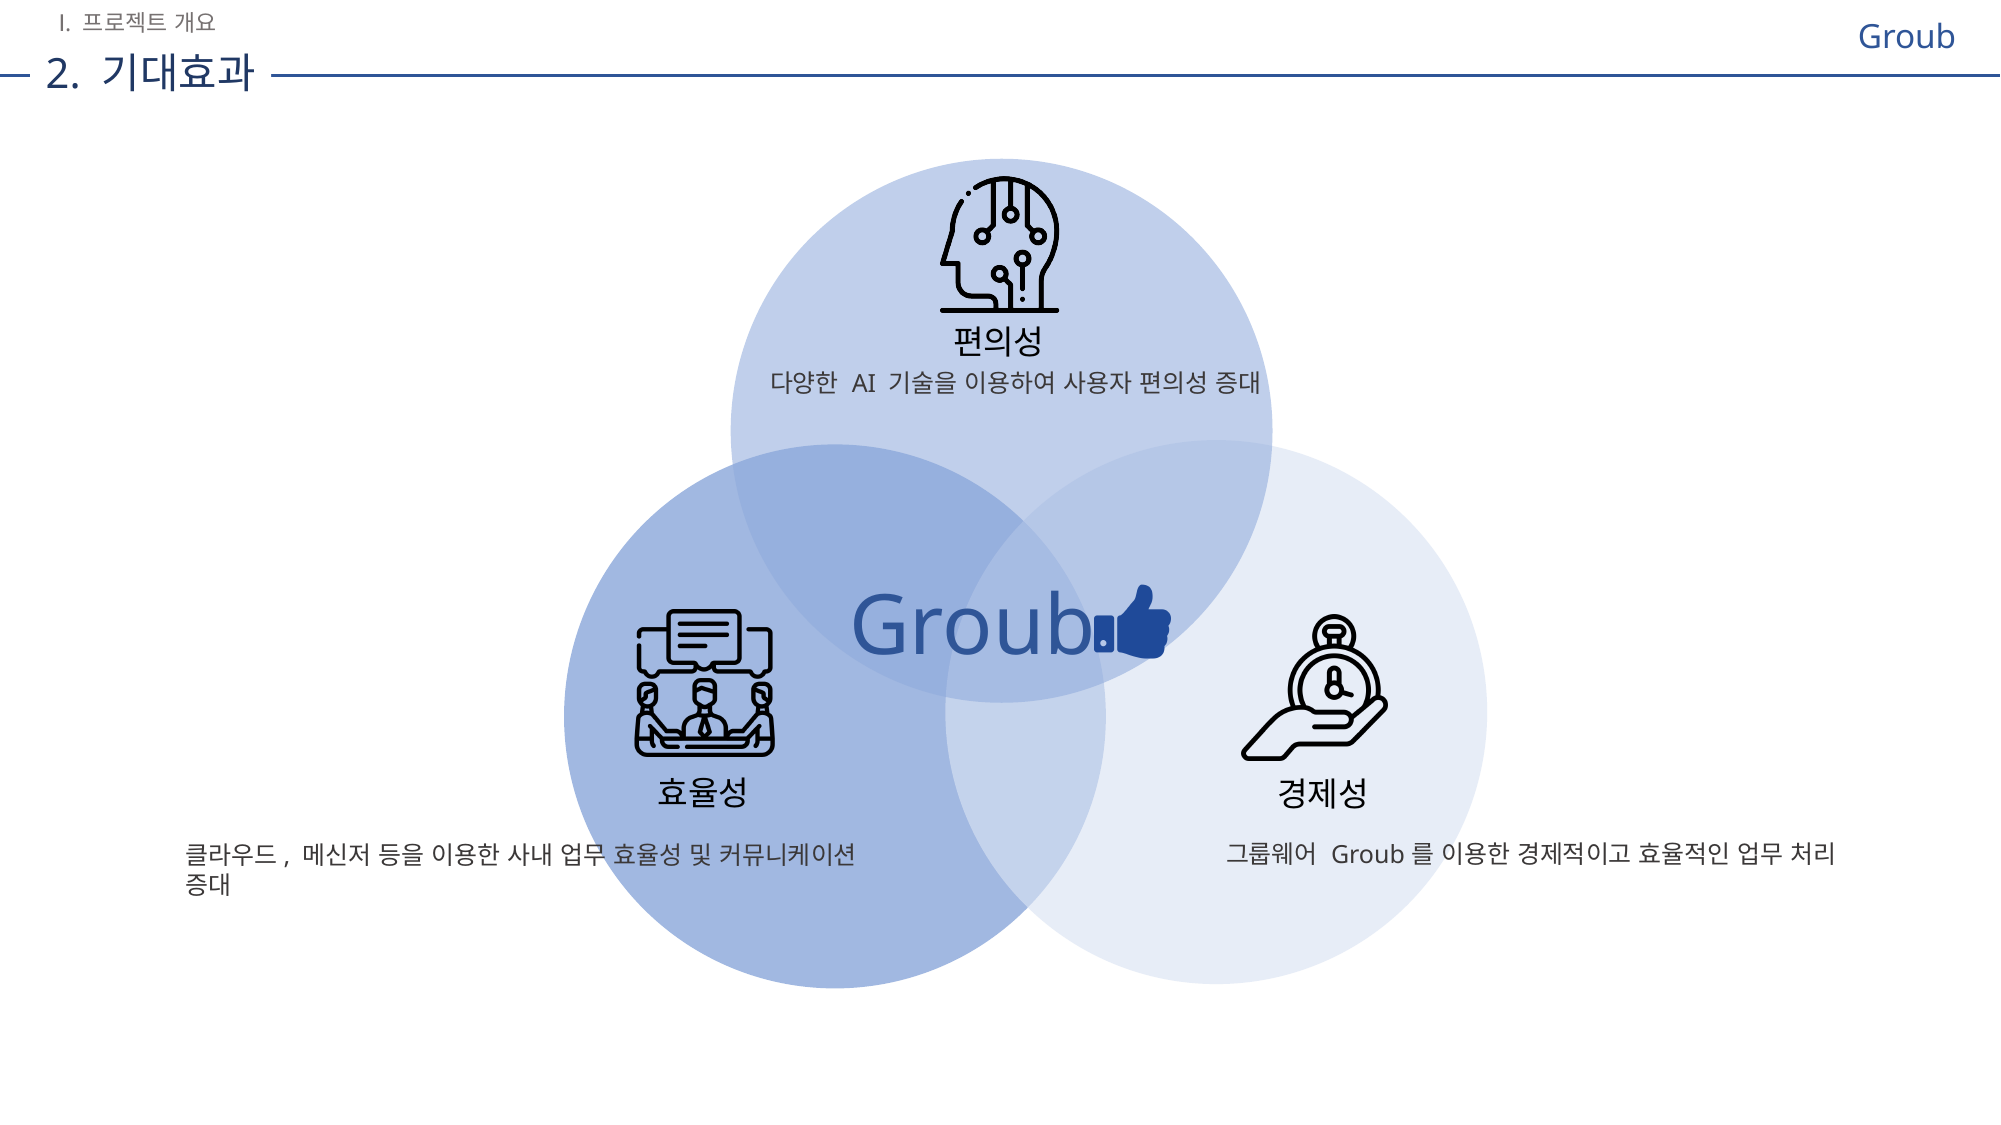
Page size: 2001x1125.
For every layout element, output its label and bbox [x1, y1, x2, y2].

text_box [0, 1, 2000, 106]
text_box [170, 158, 1949, 989]
